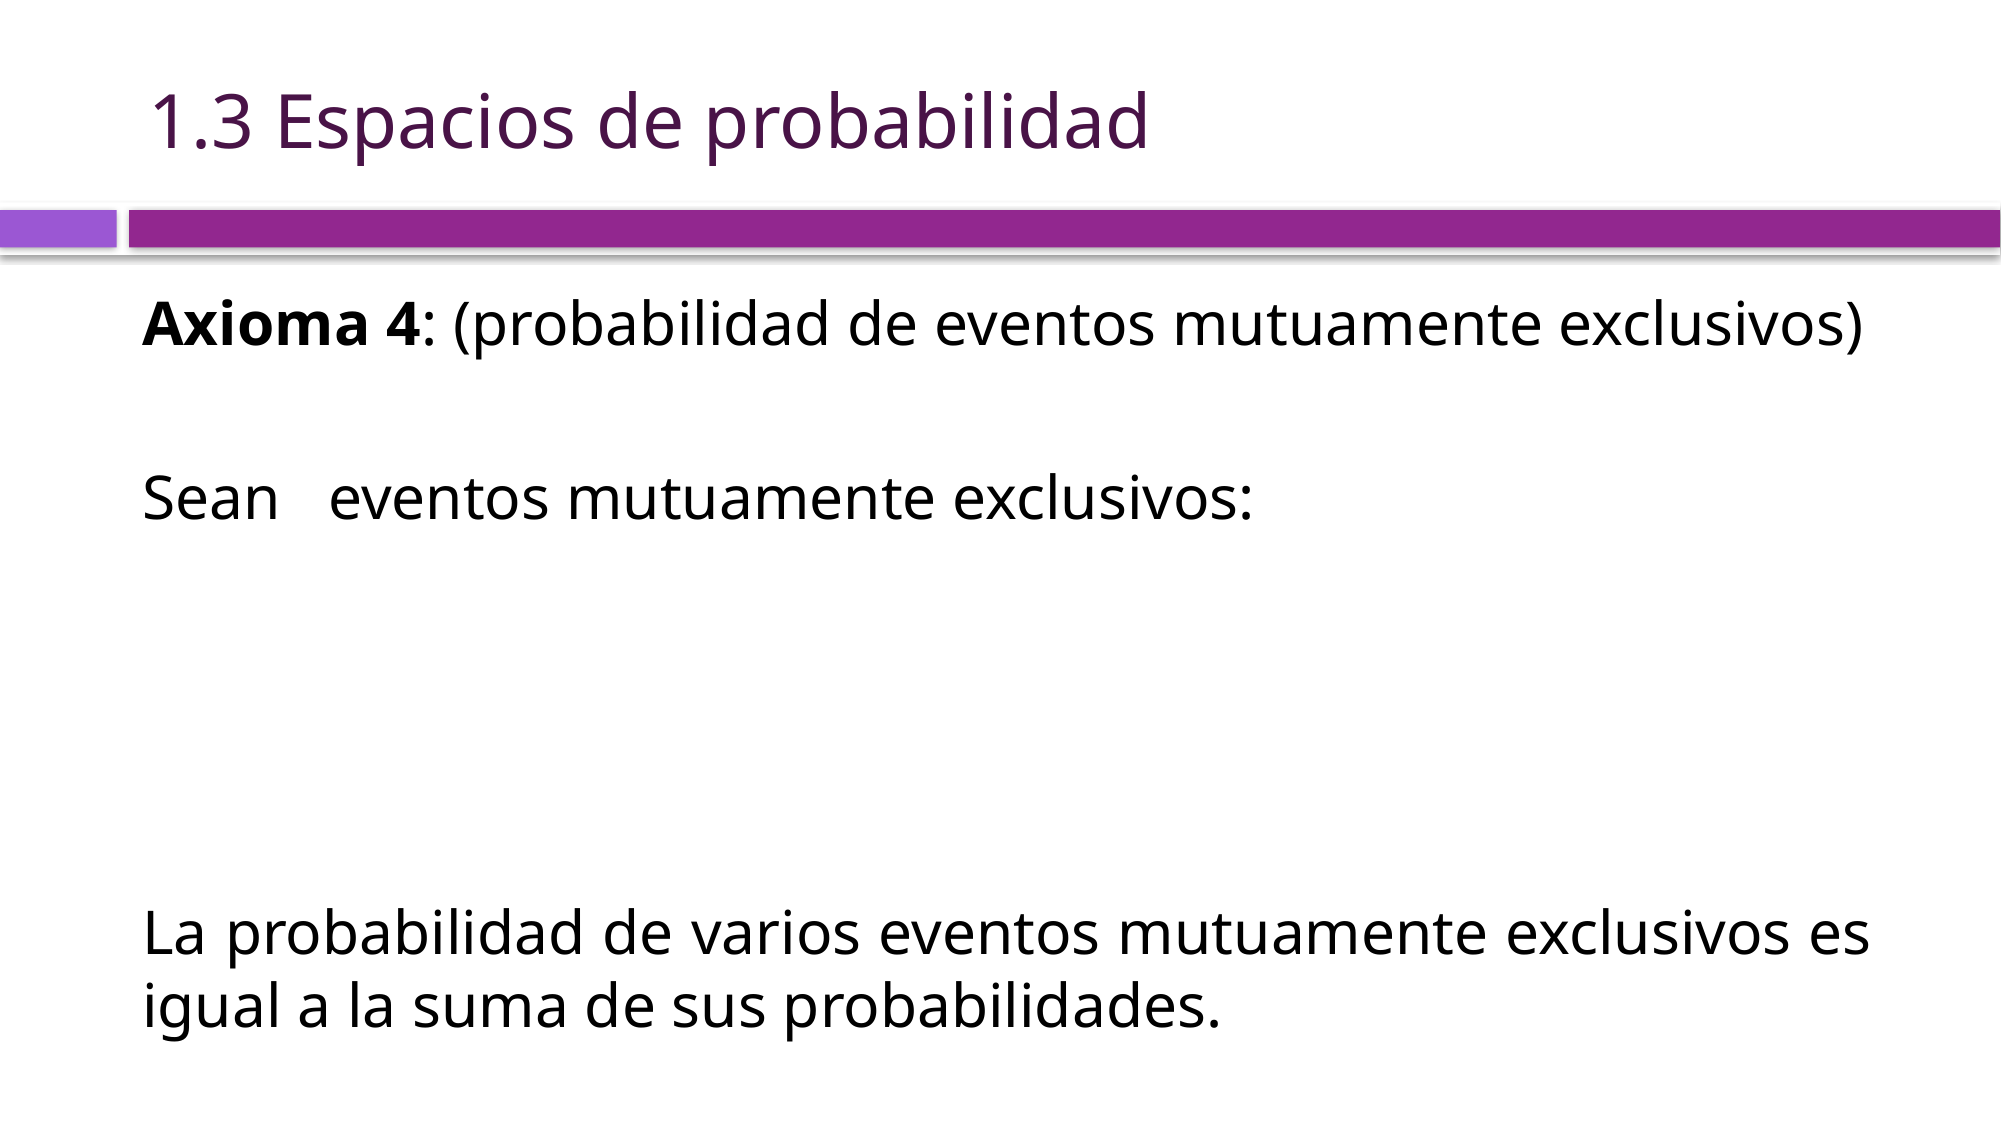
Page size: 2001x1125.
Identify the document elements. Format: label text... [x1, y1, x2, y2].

title 1.3 Espacios de probabilidad [133, 37, 1918, 200]
